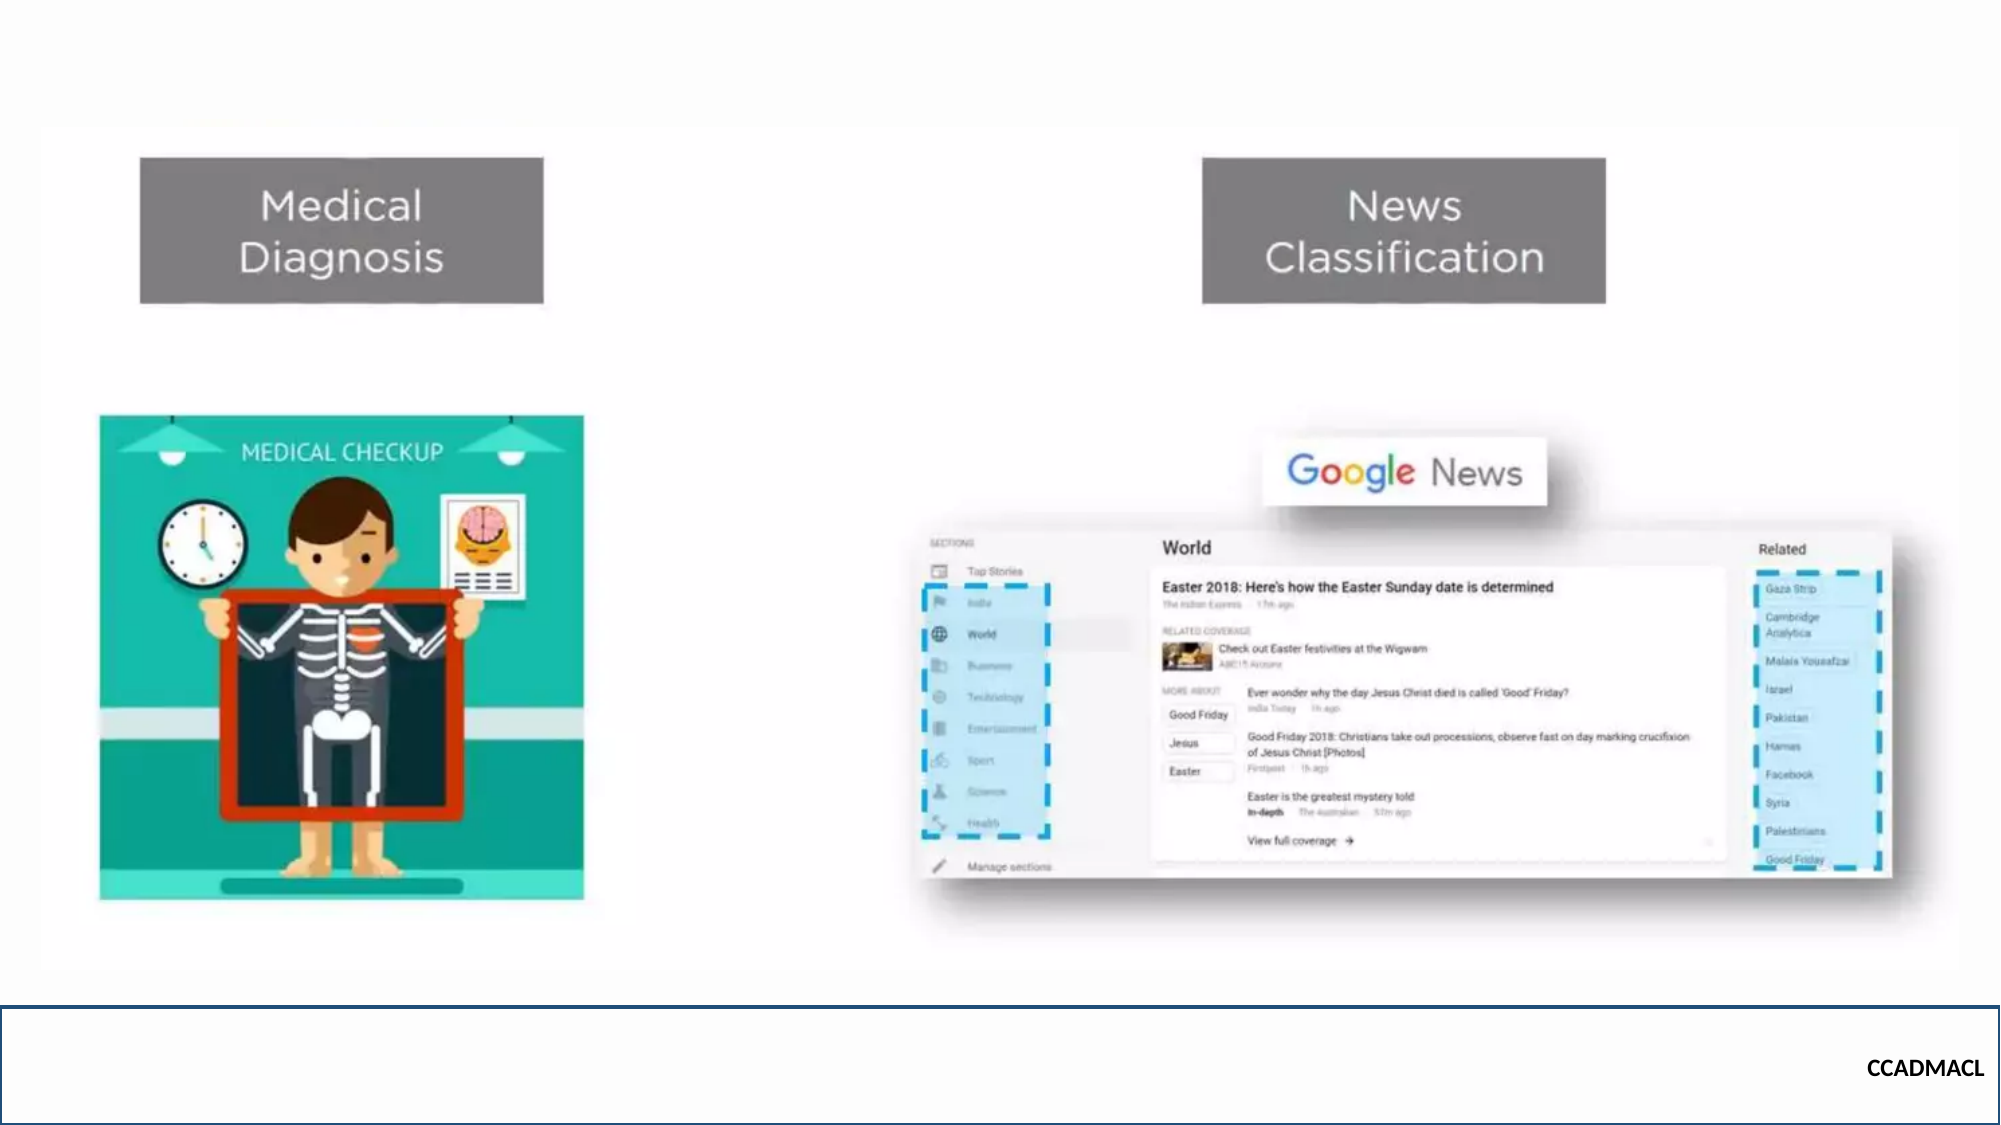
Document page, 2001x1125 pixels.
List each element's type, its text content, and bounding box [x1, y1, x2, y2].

picture [0, 0, 2000, 1007]
footer CCADMACL [0, 1007, 2000, 1125]
